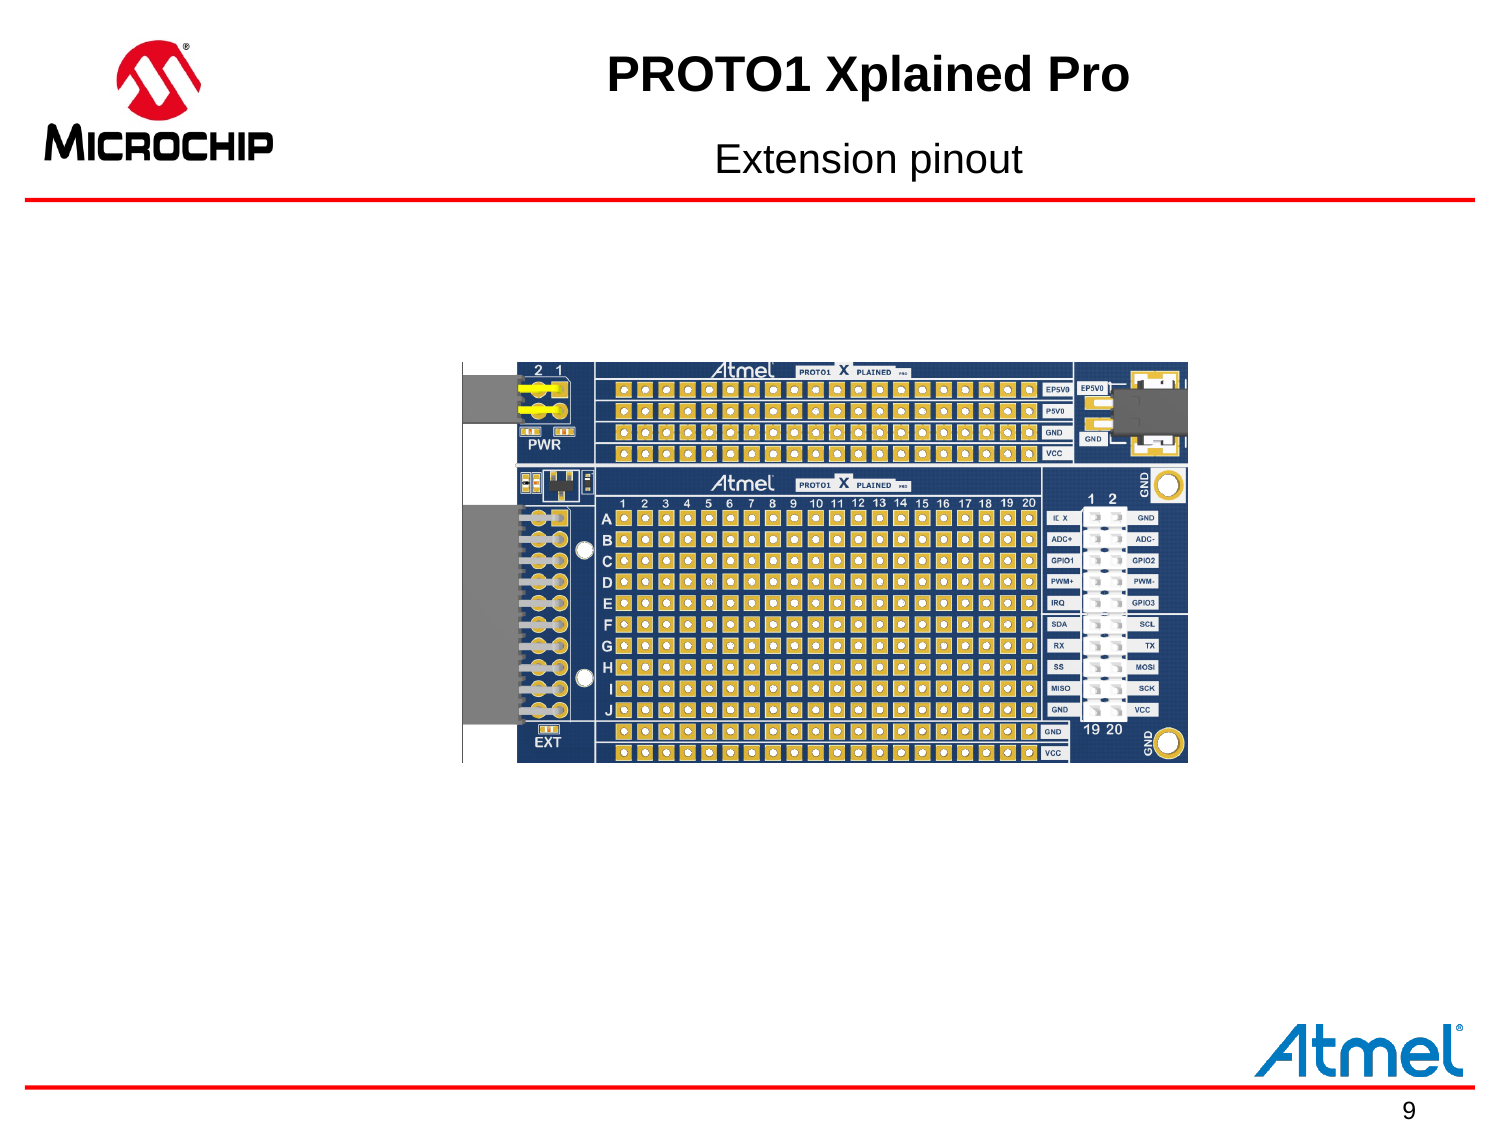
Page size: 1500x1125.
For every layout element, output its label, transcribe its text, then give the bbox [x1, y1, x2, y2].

title PROTO1 Xplained Pro [312, 32, 1425, 124]
picture [462, 362, 1189, 763]
picture [41, 38, 275, 163]
list Extension pinout [312, 124, 1425, 182]
picture [1253, 1024, 1463, 1078]
